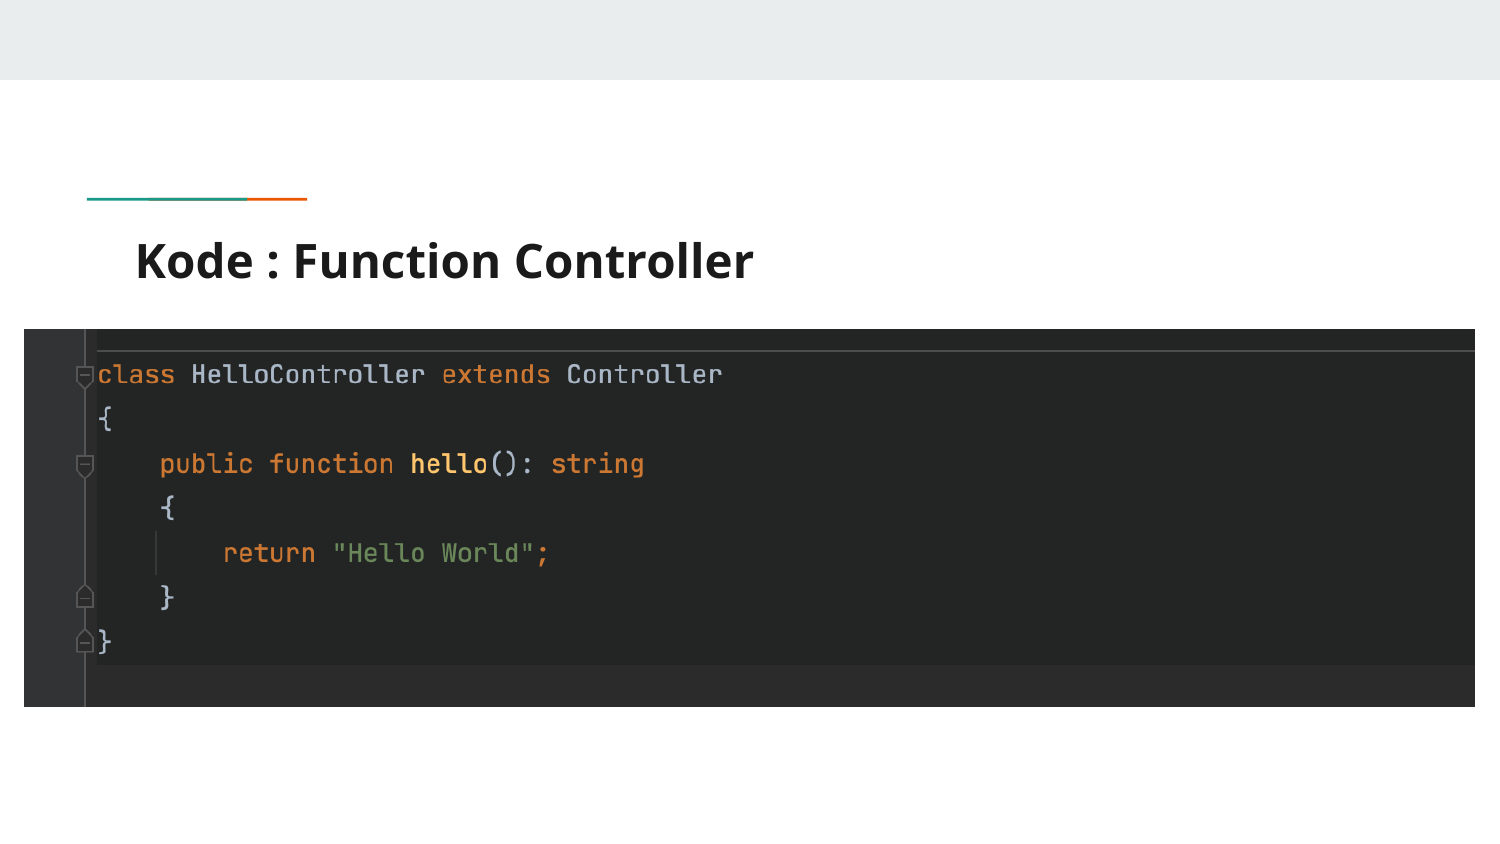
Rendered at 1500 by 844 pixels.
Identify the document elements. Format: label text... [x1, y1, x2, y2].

title Kode : Function Controller [119, 216, 1381, 305]
picture [24, 328, 1476, 708]
